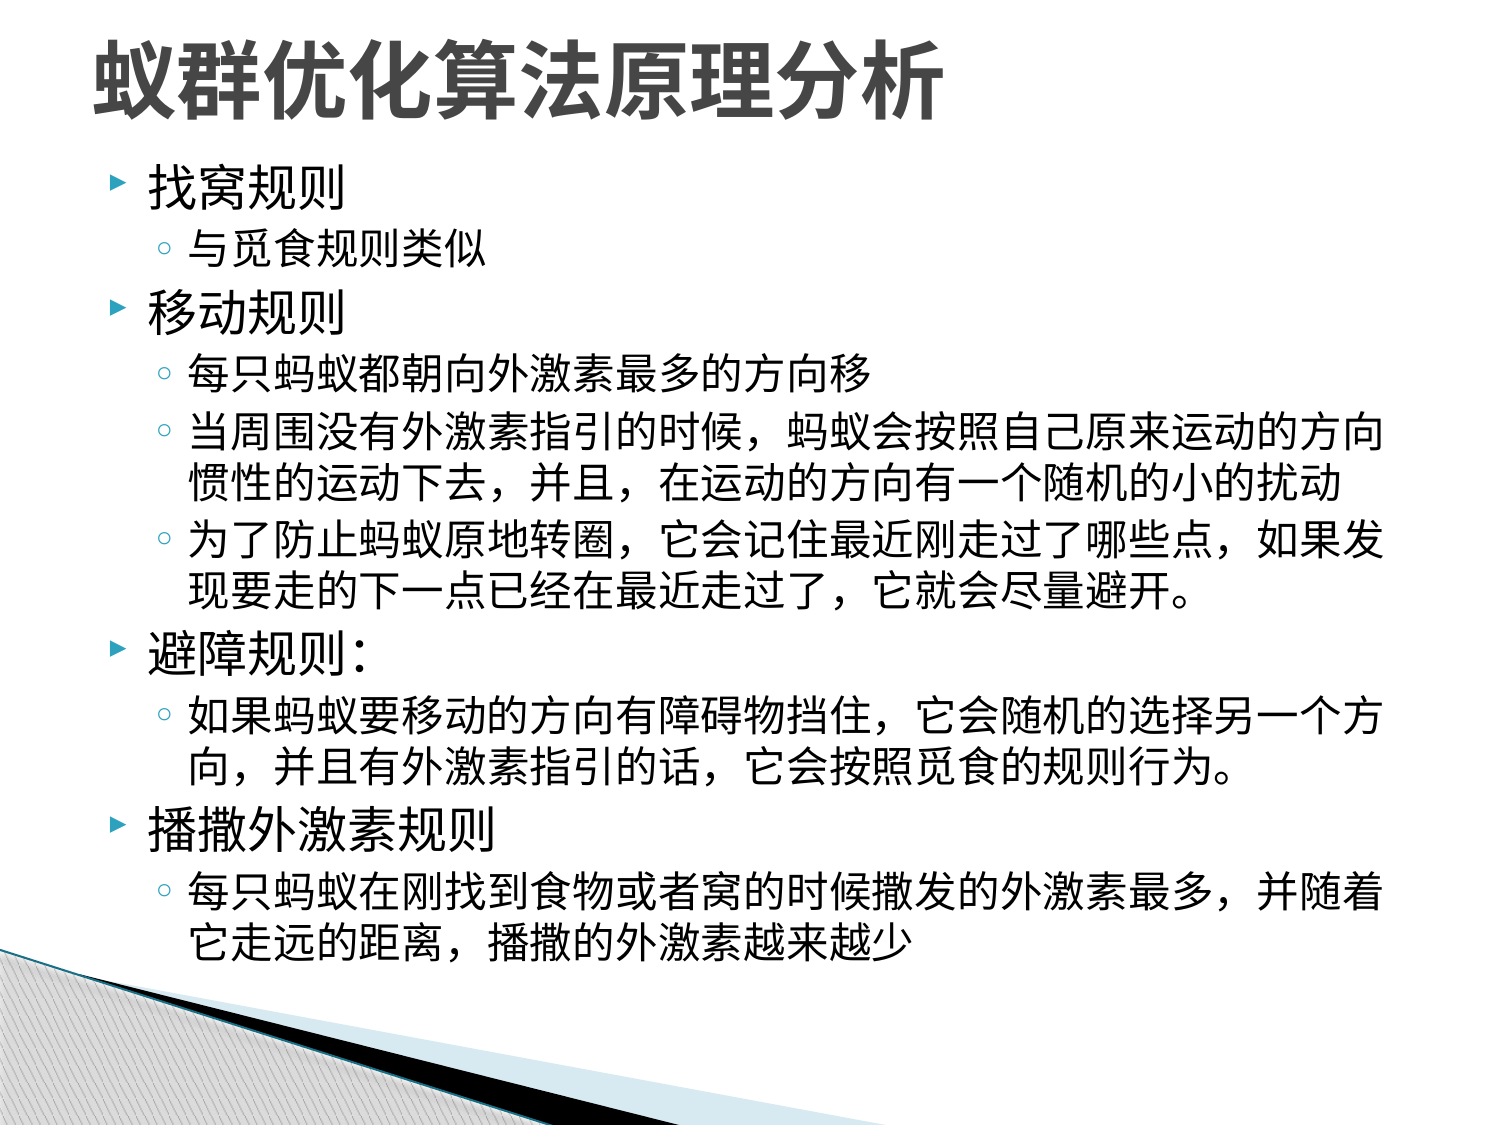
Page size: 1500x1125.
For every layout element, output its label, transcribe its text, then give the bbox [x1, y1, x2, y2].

list 找窝规则 与觅食规则类似 移动规则 每只蚂蚁都朝向外激素最多的方向移 当周围没有外激素指引的时候，蚂蚁会按照自己原来运动的方向惯性的运动下去，并且，在运动的方向有一个随机的小的扰动 为了防止蚂蚁原地转圈，它会记住最近刚走过了哪些点，如果发现要走的下一点已经在最近走过了，它就会尽量避开。 避障规则： 如果蚂蚁要移动的方向有障碍物挡住，它会随机的选择另一个方向，并且有外激素指引的话，它会按照觅食的规则行为。 播撒外激素规则 每只蚂蚁在刚找到食物或者窝的时候撒发的外激素最多，并随着它走远的距离，播撒的外激素越来越少 [74, 148, 1426, 986]
title 蚁群优化算法原理分析 [76, 19, 1425, 138]
